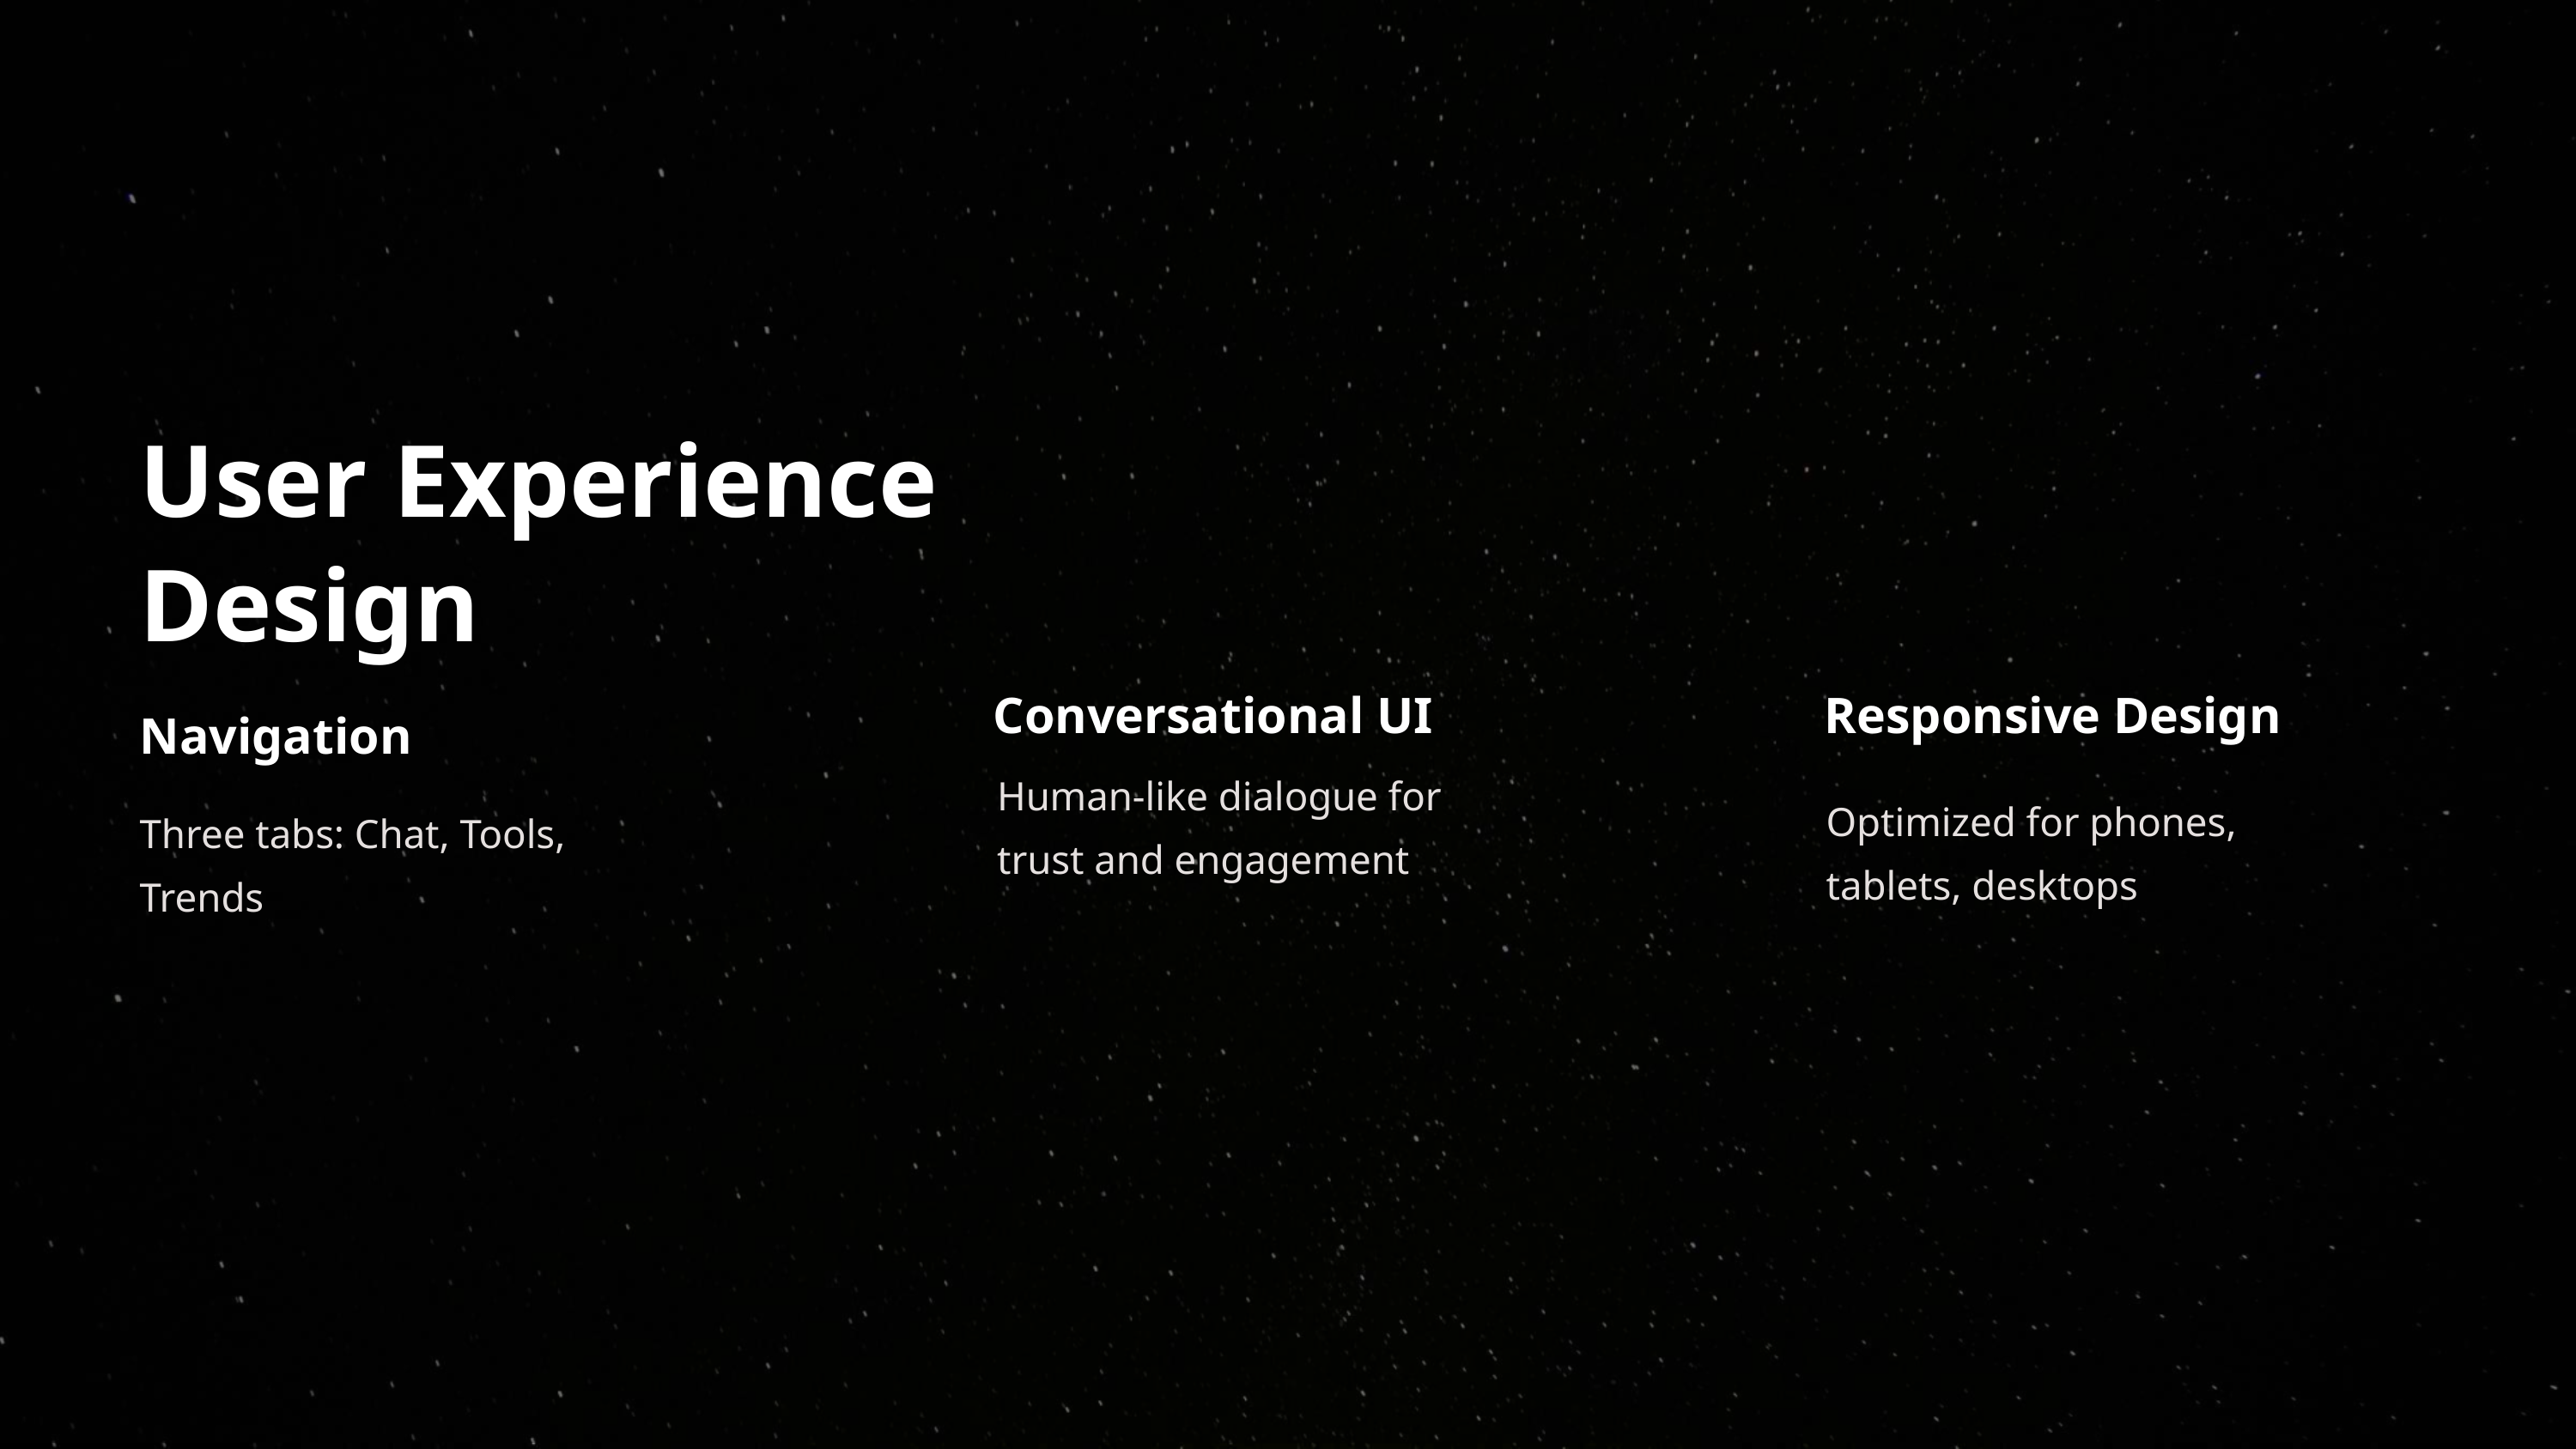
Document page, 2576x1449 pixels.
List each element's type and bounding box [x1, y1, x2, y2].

text_box [0, 0, 2576, 1444]
